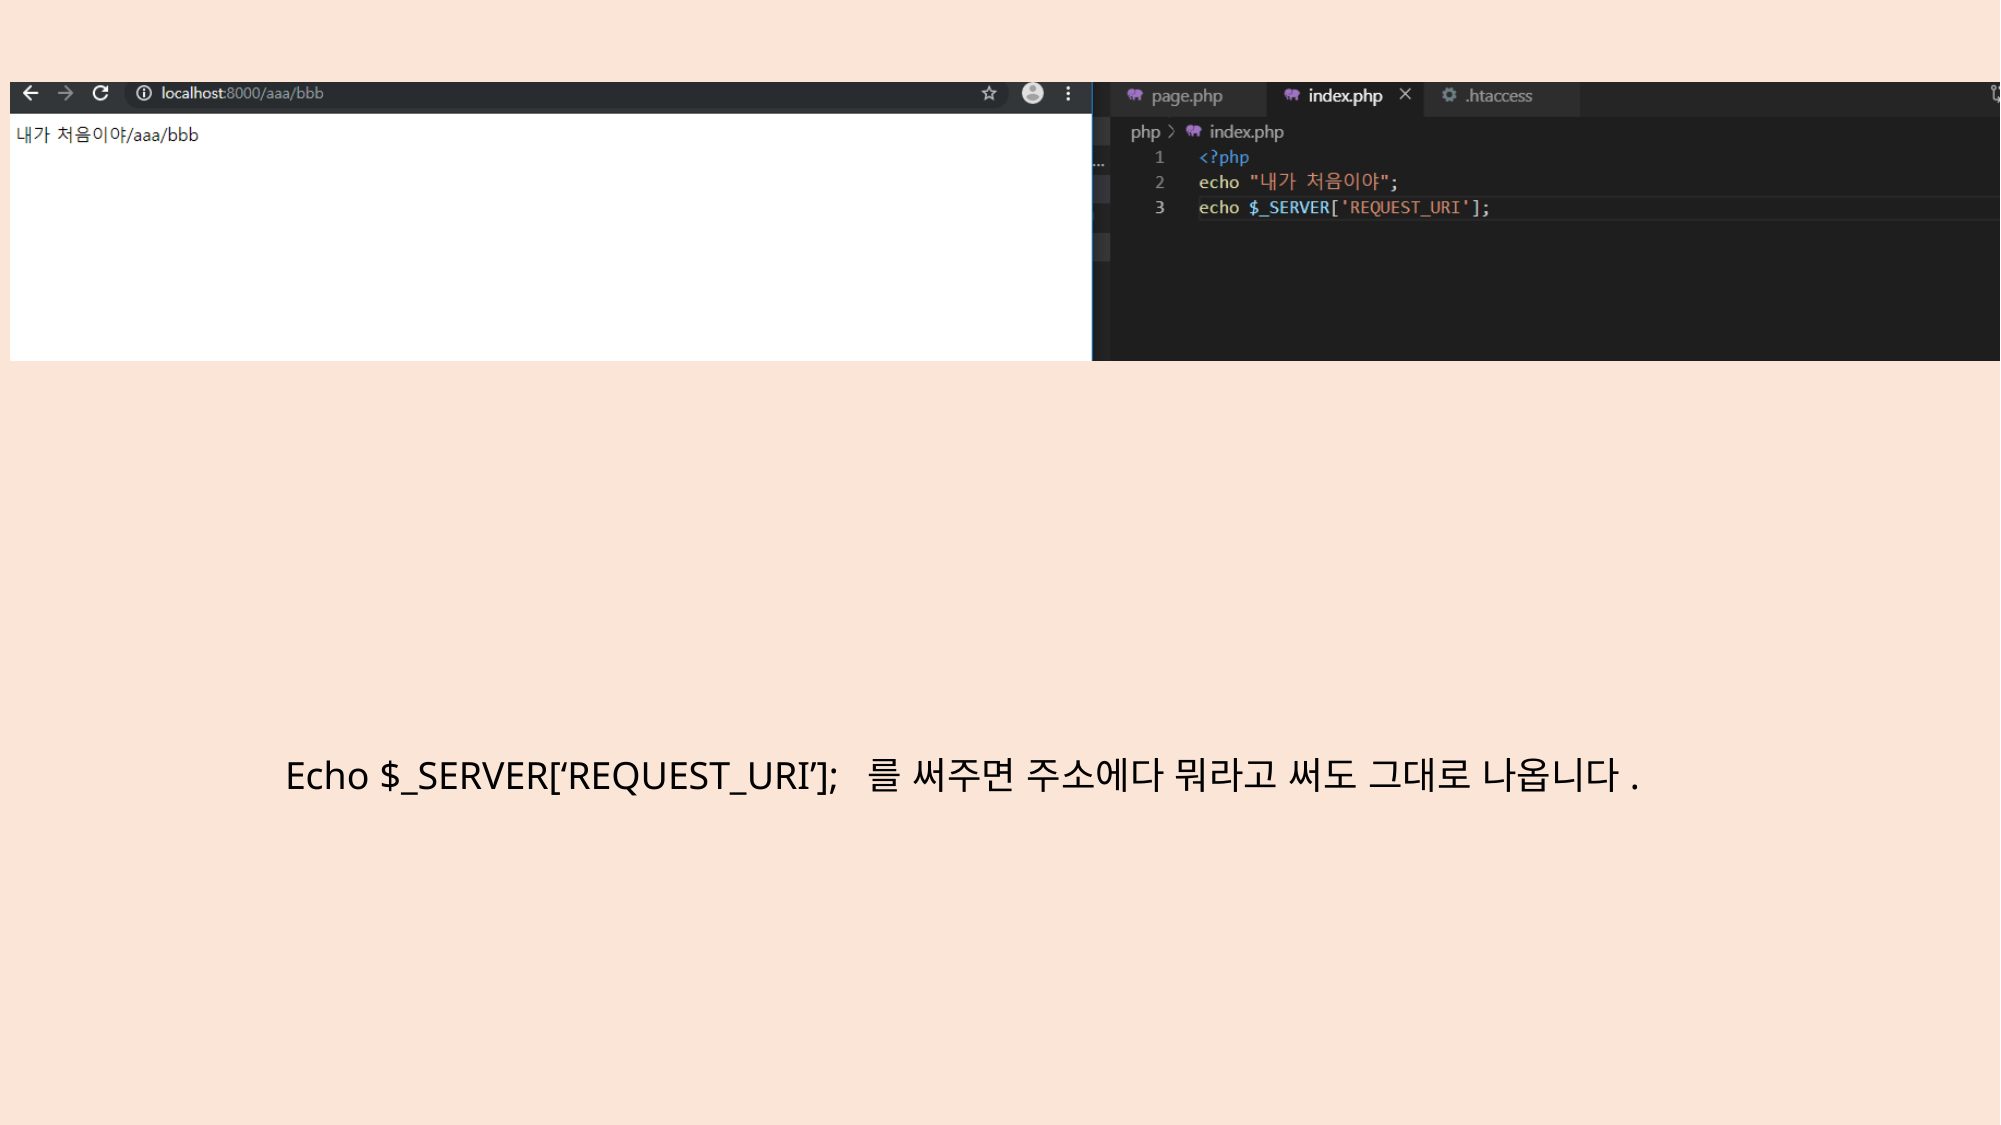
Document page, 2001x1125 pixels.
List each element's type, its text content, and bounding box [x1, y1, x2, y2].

text_box Echo $_SERVER[‘REQUEST_URI’]; 를 써주면 주소에다 뭐라고 써도 그대로 나옵니다. [270, 744, 1849, 850]
picture [10, 82, 2000, 361]
